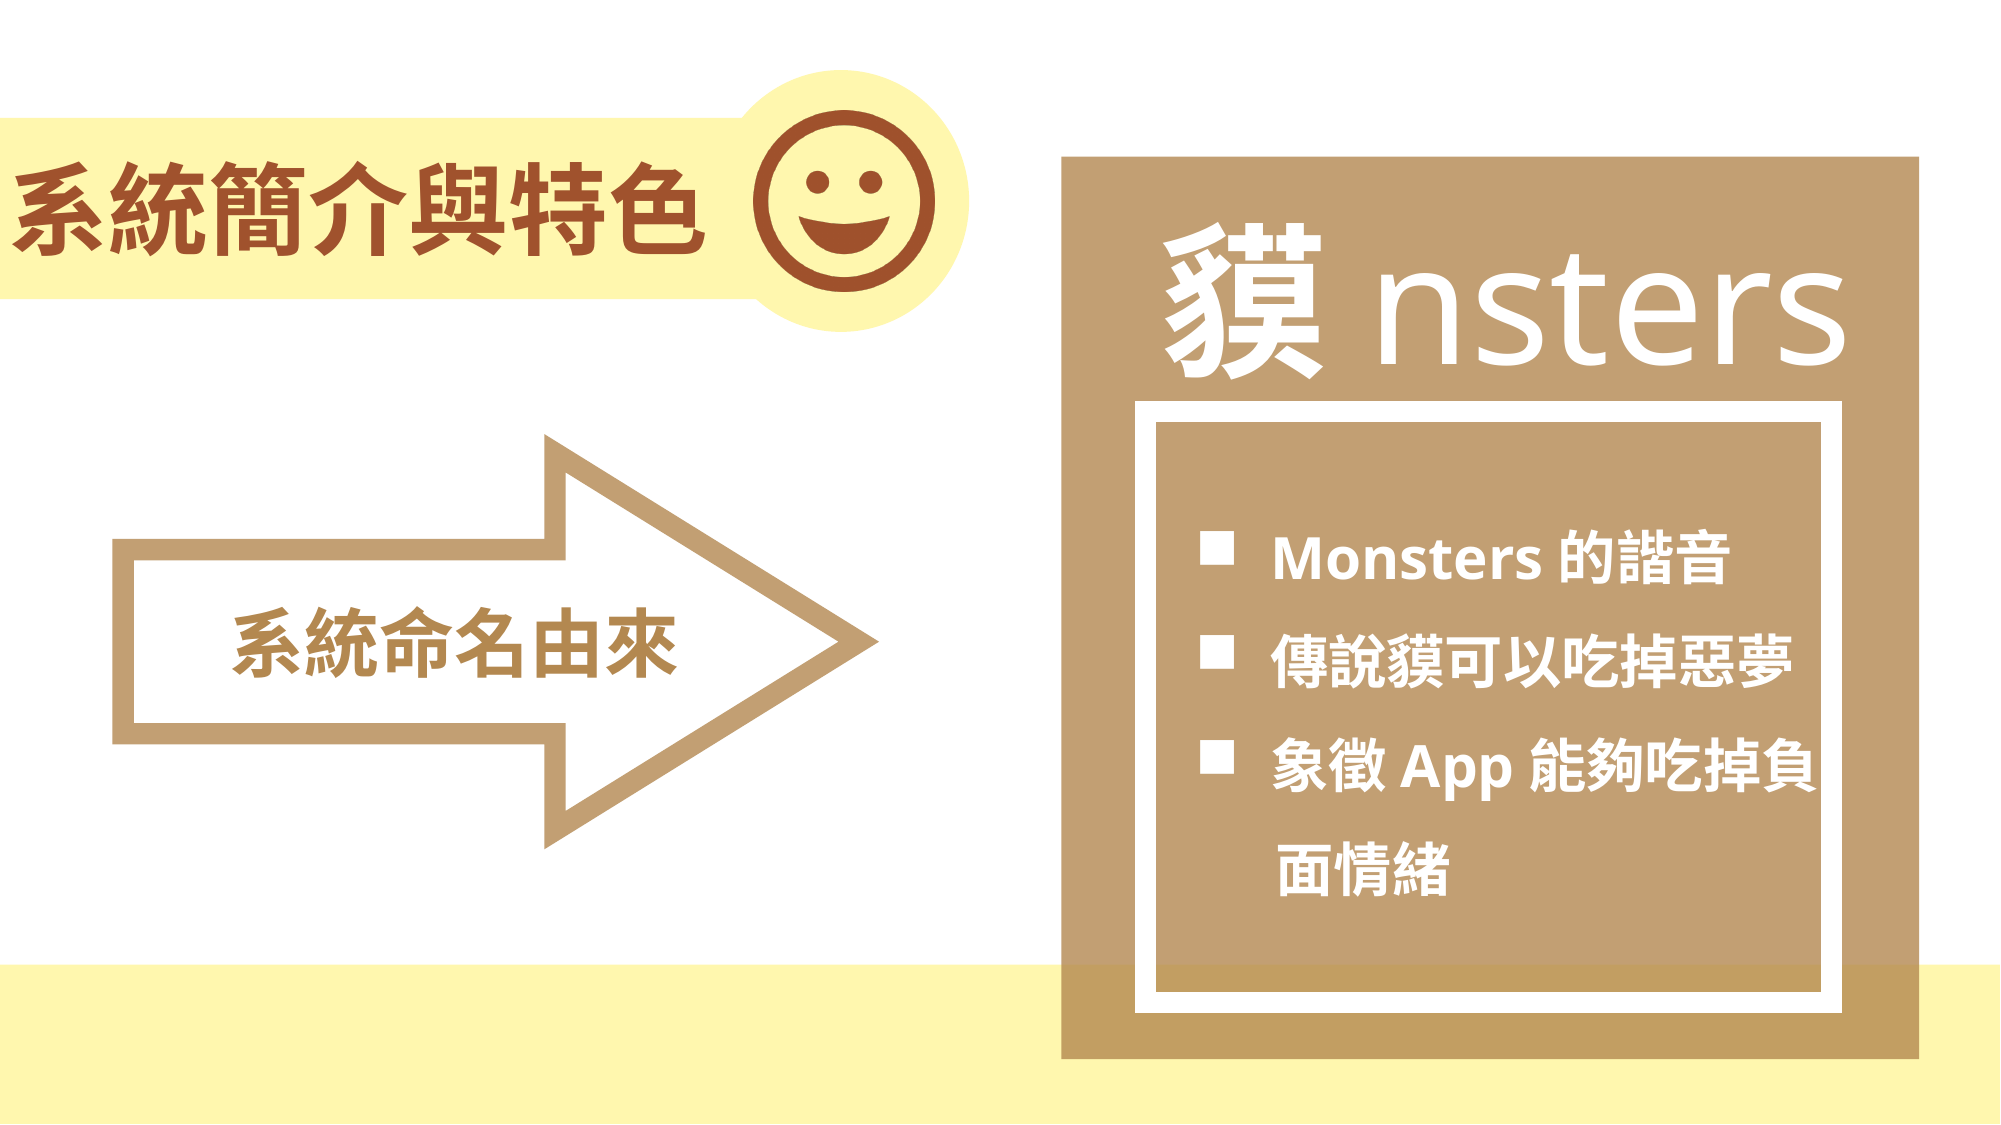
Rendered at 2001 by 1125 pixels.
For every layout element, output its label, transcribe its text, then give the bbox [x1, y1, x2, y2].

text_box [1145, 410, 1833, 1003]
text_box [1060, 156, 1920, 1060]
text_box [0, 964, 2000, 1125]
text_box 貘nsters [1145, 190, 1977, 406]
text_box [122, 451, 861, 832]
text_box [0, 70, 970, 332]
picture [753, 110, 935, 292]
text_box Monsters的諧音 傳說貘可以吃掉惡夢 象徵App能夠吃掉負 面情緒 [1180, 479, 2000, 911]
text_box 系統命名由來 [776, 588, 961, 694]
